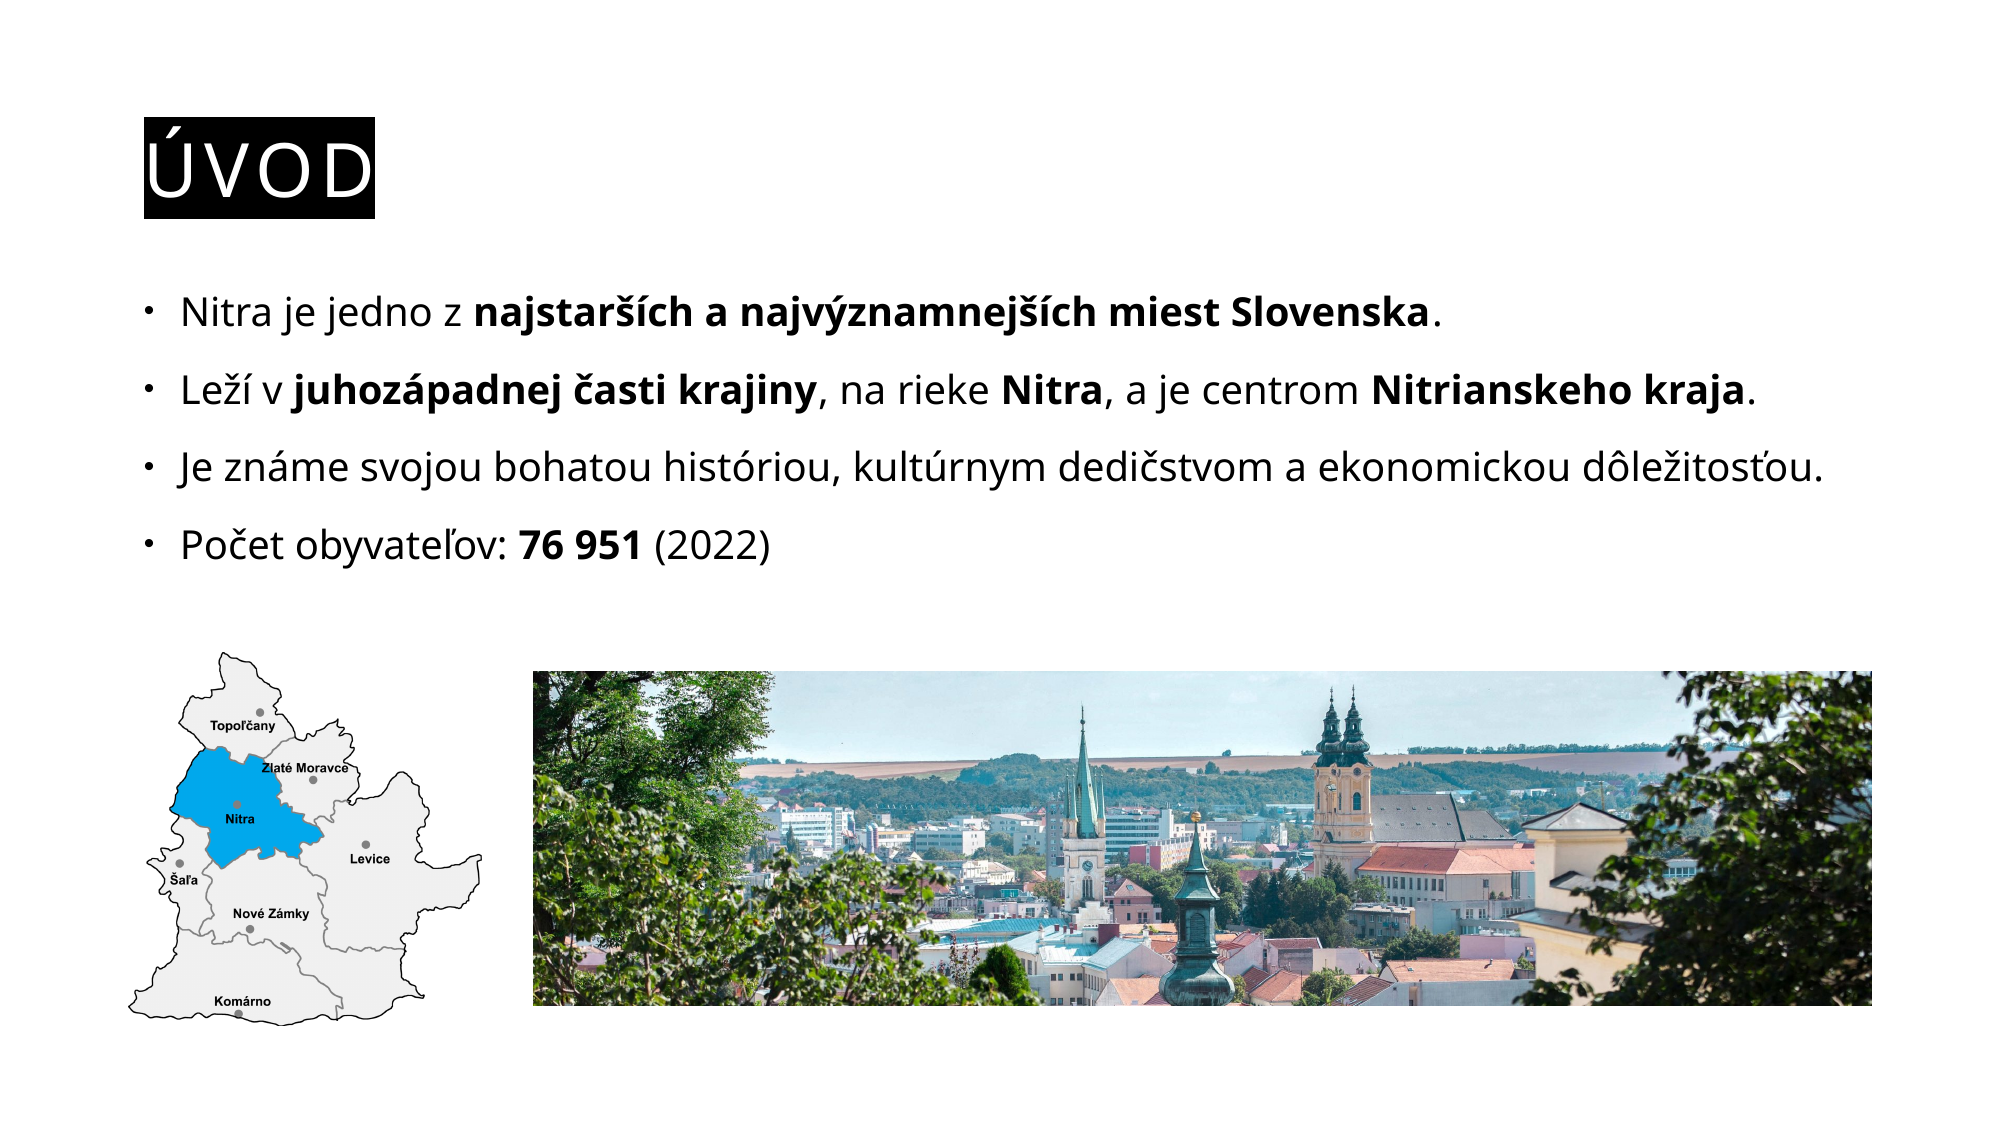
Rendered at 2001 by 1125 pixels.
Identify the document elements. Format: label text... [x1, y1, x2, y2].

title Úvod [128, 32, 1872, 221]
list Nitra je jedno z najstarších a najvýznamnejších miest Slovenska. Leží v juhozápadnej časti krajiny, na rieke Nitra, a je centrom Nitrianskeho kraja. Je známe svojou bohatou históriou, kultúrnym dedičstvom a ekonomickou dôležitosťou. Počet obyvateľov: 76 951 (2022) [128, 269, 1872, 623]
picture [533, 671, 1872, 1006]
picture [128, 652, 482, 1026]
